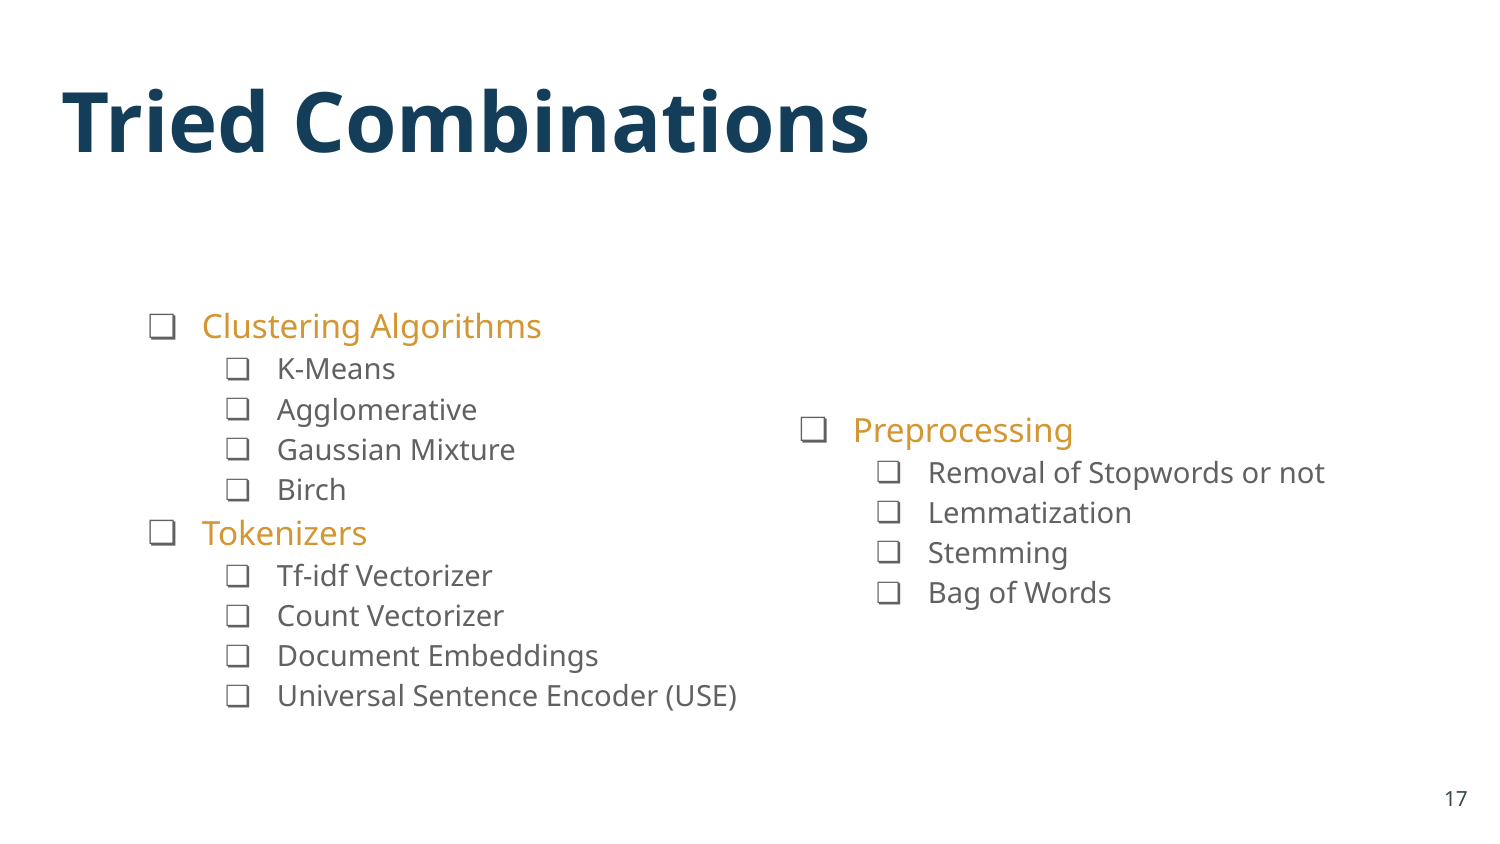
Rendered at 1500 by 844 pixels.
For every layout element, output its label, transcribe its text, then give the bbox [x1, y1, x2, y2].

text_box Clustering Algorithms K-Means Agglomerative Gaussian Mixture Birch Tokenizers Tf-idf Vectorizer Count Vectorizer Document Embeddings Universal Sentence Encoder (USE) [111, 260, 762, 753]
text_box Preprocessing Removal of Stopwords or not Lemmatization Stemming Bag of Words [762, 260, 1345, 753]
slide_number ‹#› [1392, 767, 1483, 833]
title Tried Combinations [46, 54, 1463, 205]
